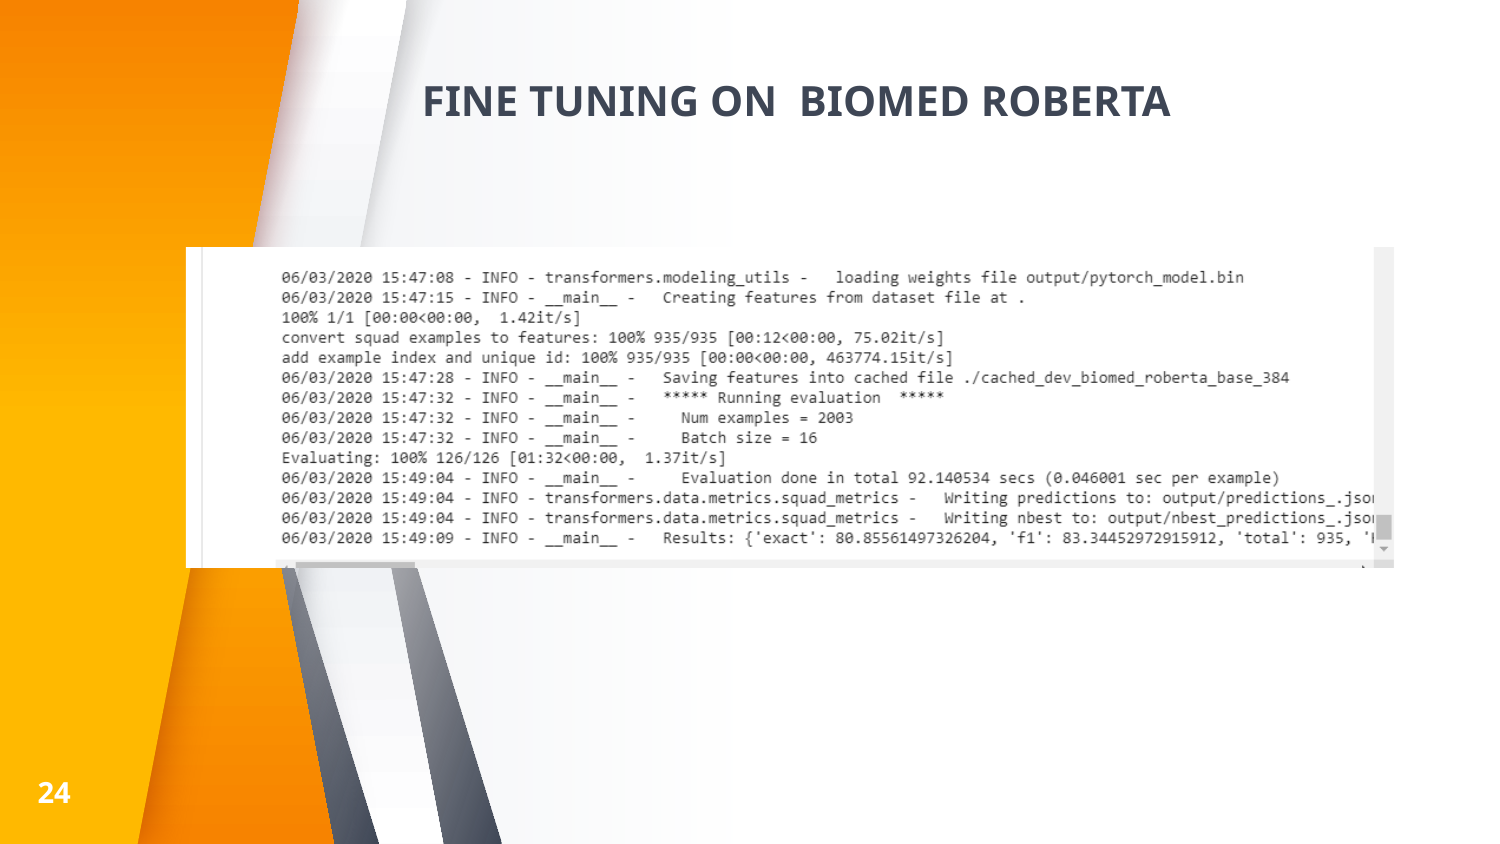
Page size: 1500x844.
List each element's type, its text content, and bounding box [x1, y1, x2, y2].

slide_number ‹#› [37, 774, 99, 816]
text_box FINE TUNING ON BIOMED ROBERTA [312, 65, 1281, 128]
picture [185, 247, 1407, 569]
